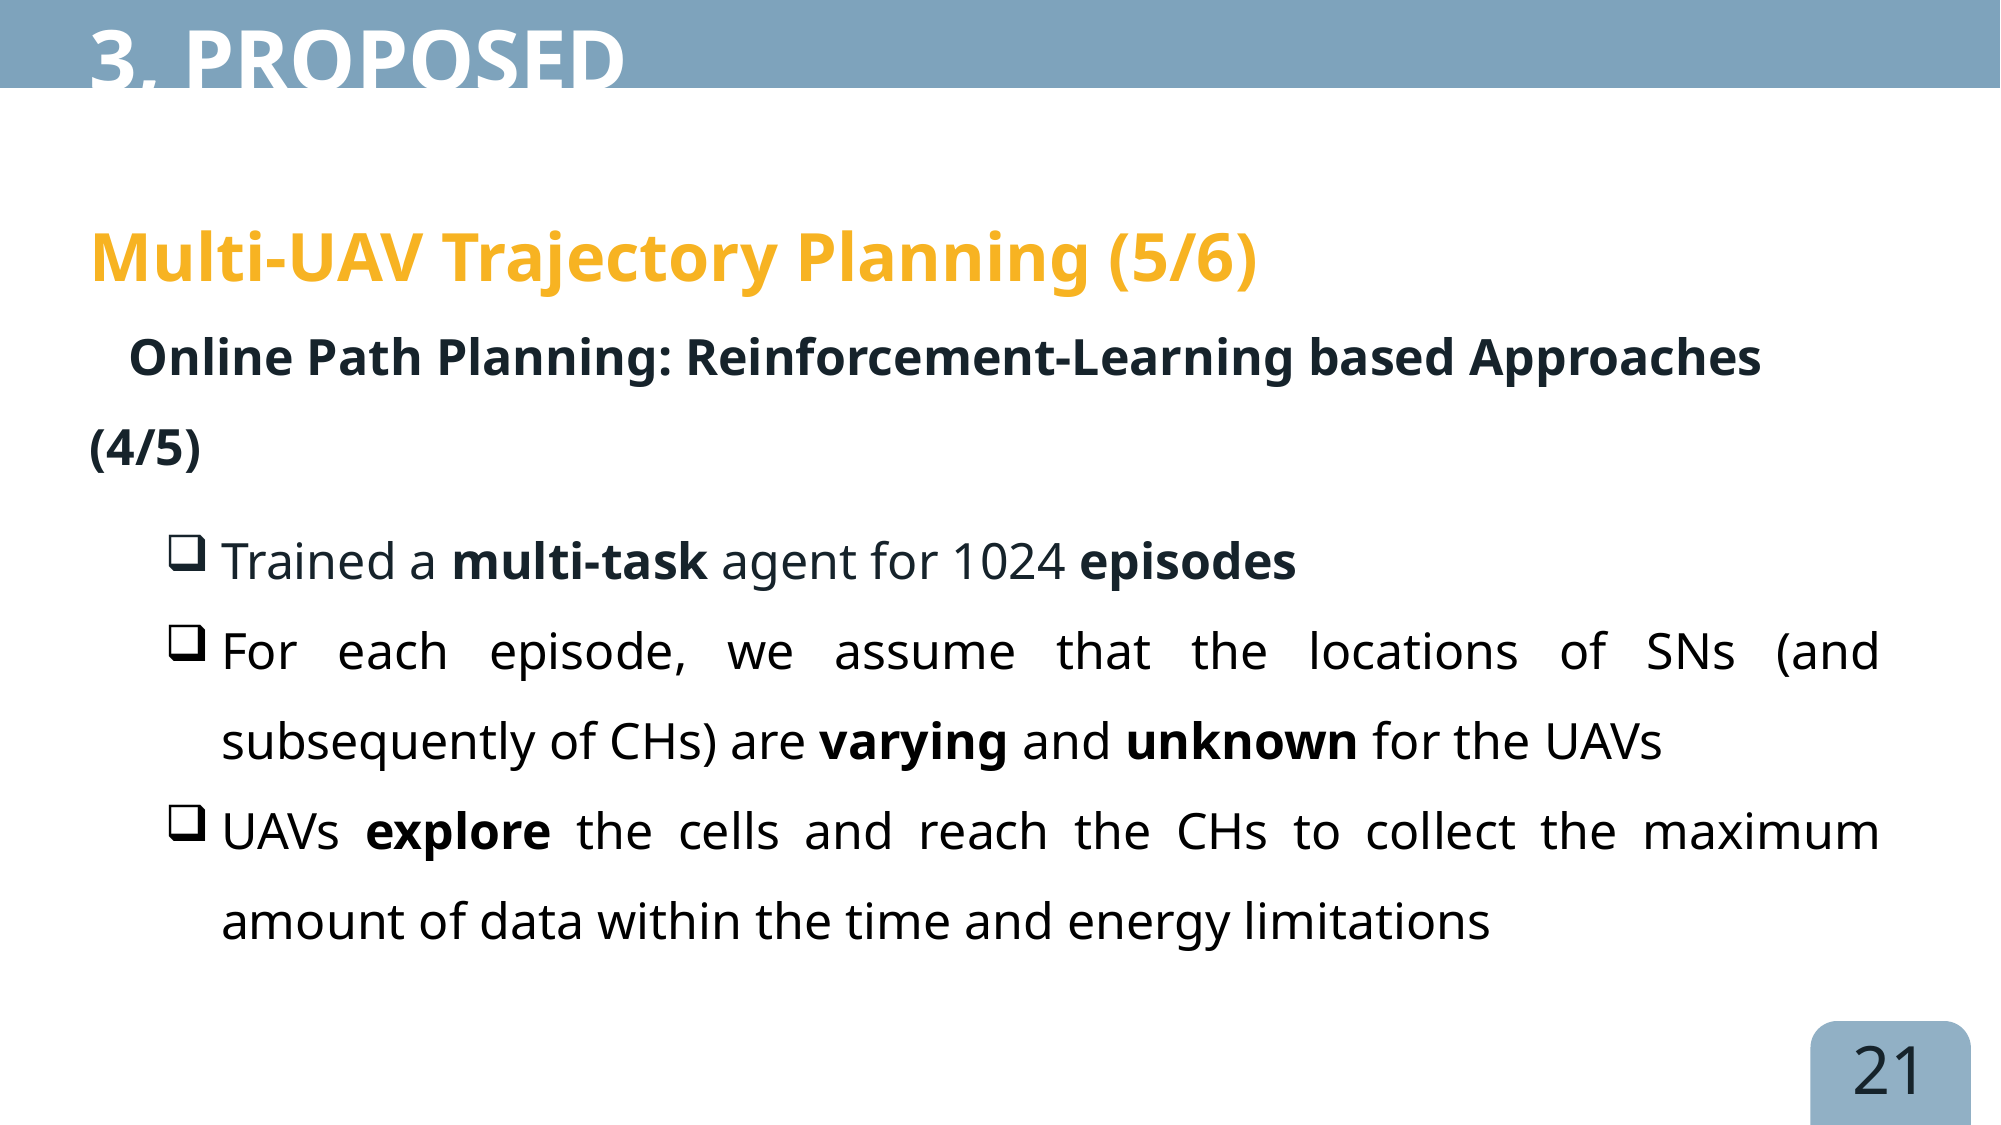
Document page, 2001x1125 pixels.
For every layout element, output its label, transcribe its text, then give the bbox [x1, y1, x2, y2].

text_box [1017, 0, 2000, 89]
text_box Multi-UAV Trajectory Planning (5/6) Online Path Planning: Reinforcement-Learning based Approaches (4/5) Trained a multi-task agent for 1024 episodes For each episode, we assume that the locations of SNs (and subsequently of CHs) are varying and unknown for the UAVs UAVs explore the cells and reach the CHs to collect the maximum amount of data within the time and energy limitations [0, 89, 1897, 958]
text_box 3, Proposed Solution [0, 0, 1017, 215]
slide_number 21 [1810, 1021, 1971, 1125]
